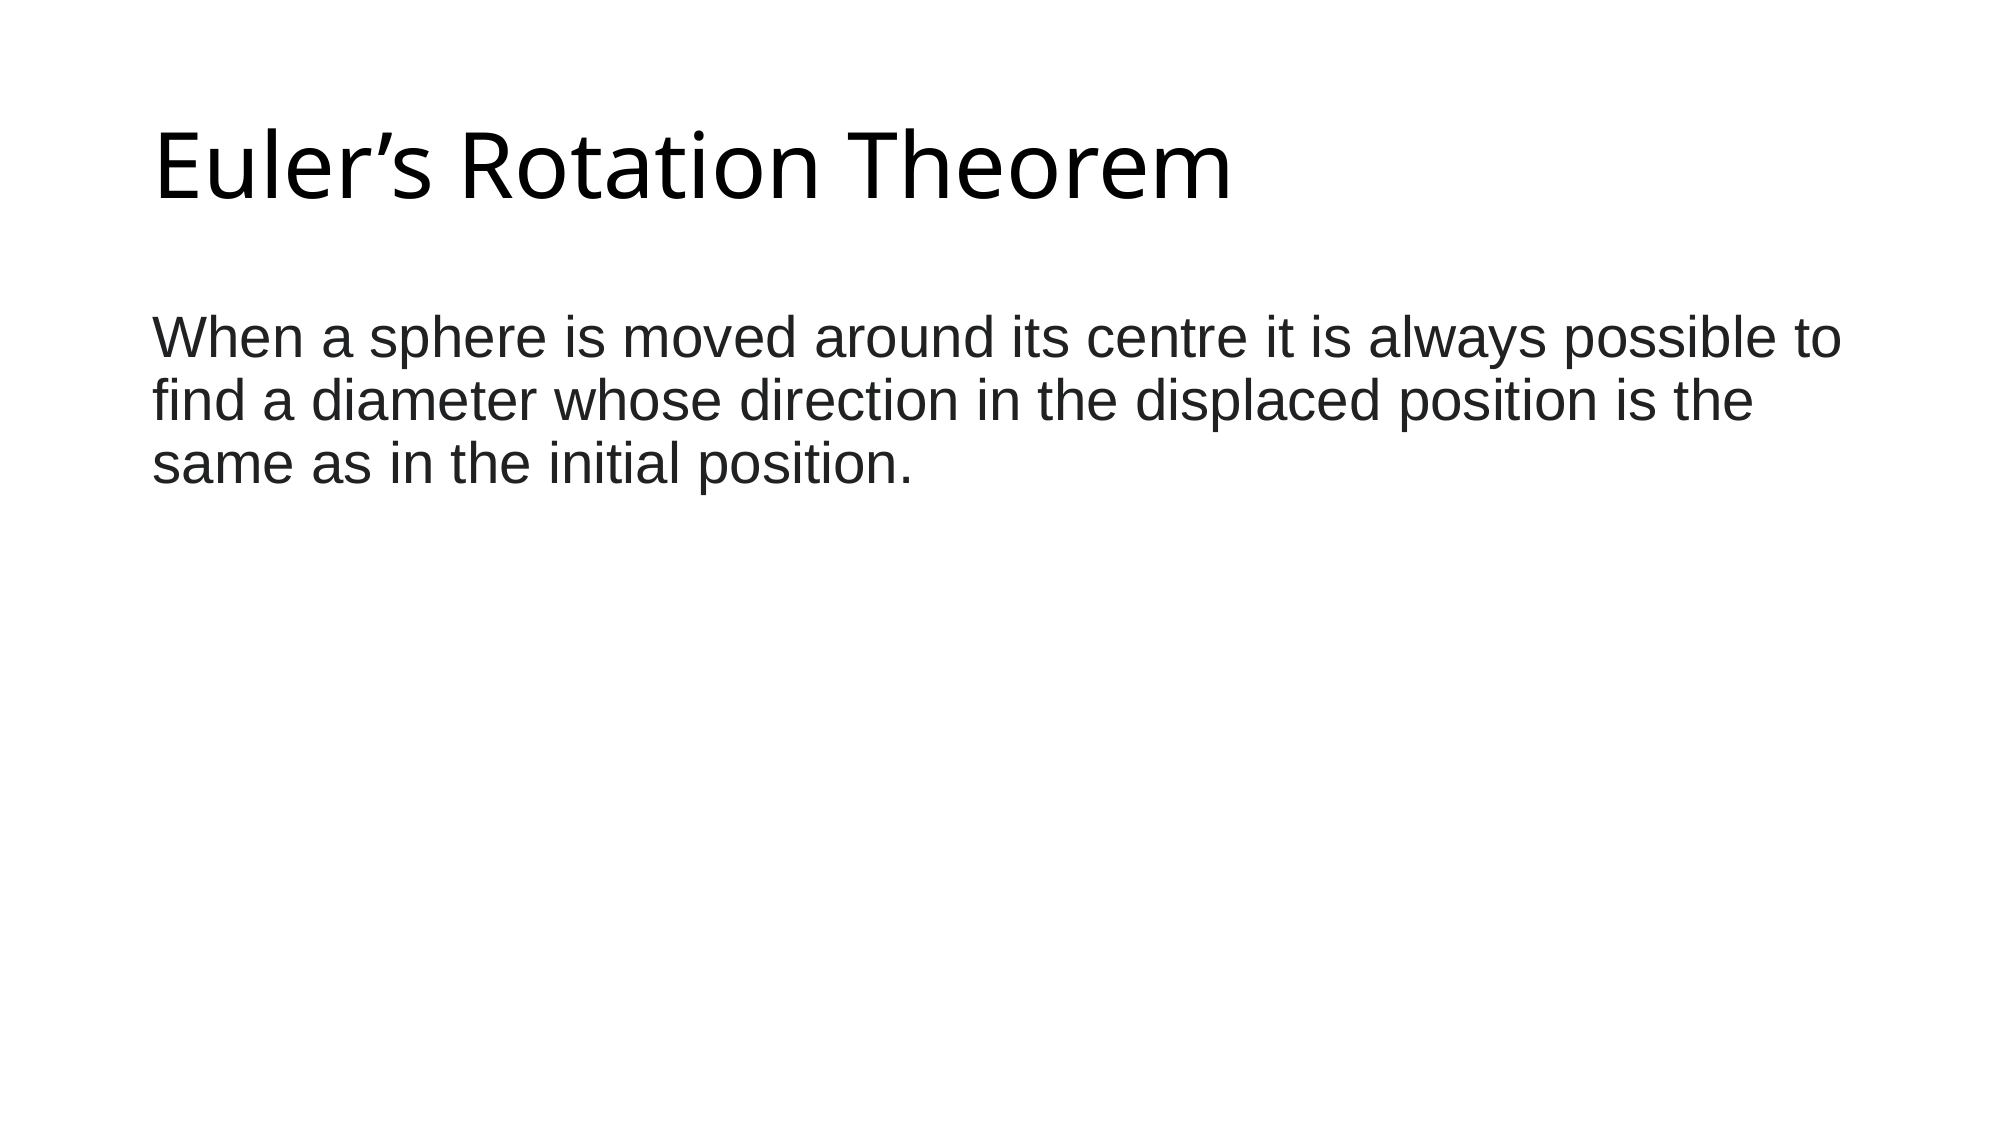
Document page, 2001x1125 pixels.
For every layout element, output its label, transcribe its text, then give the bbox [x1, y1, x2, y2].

title Euler’s Rotation Theorem [137, 59, 1863, 278]
list When a sphere is moved around its centre it is always possible to find a diameter whose direction in the displaced position is the same as in the initial position. [137, 299, 1863, 1047]
